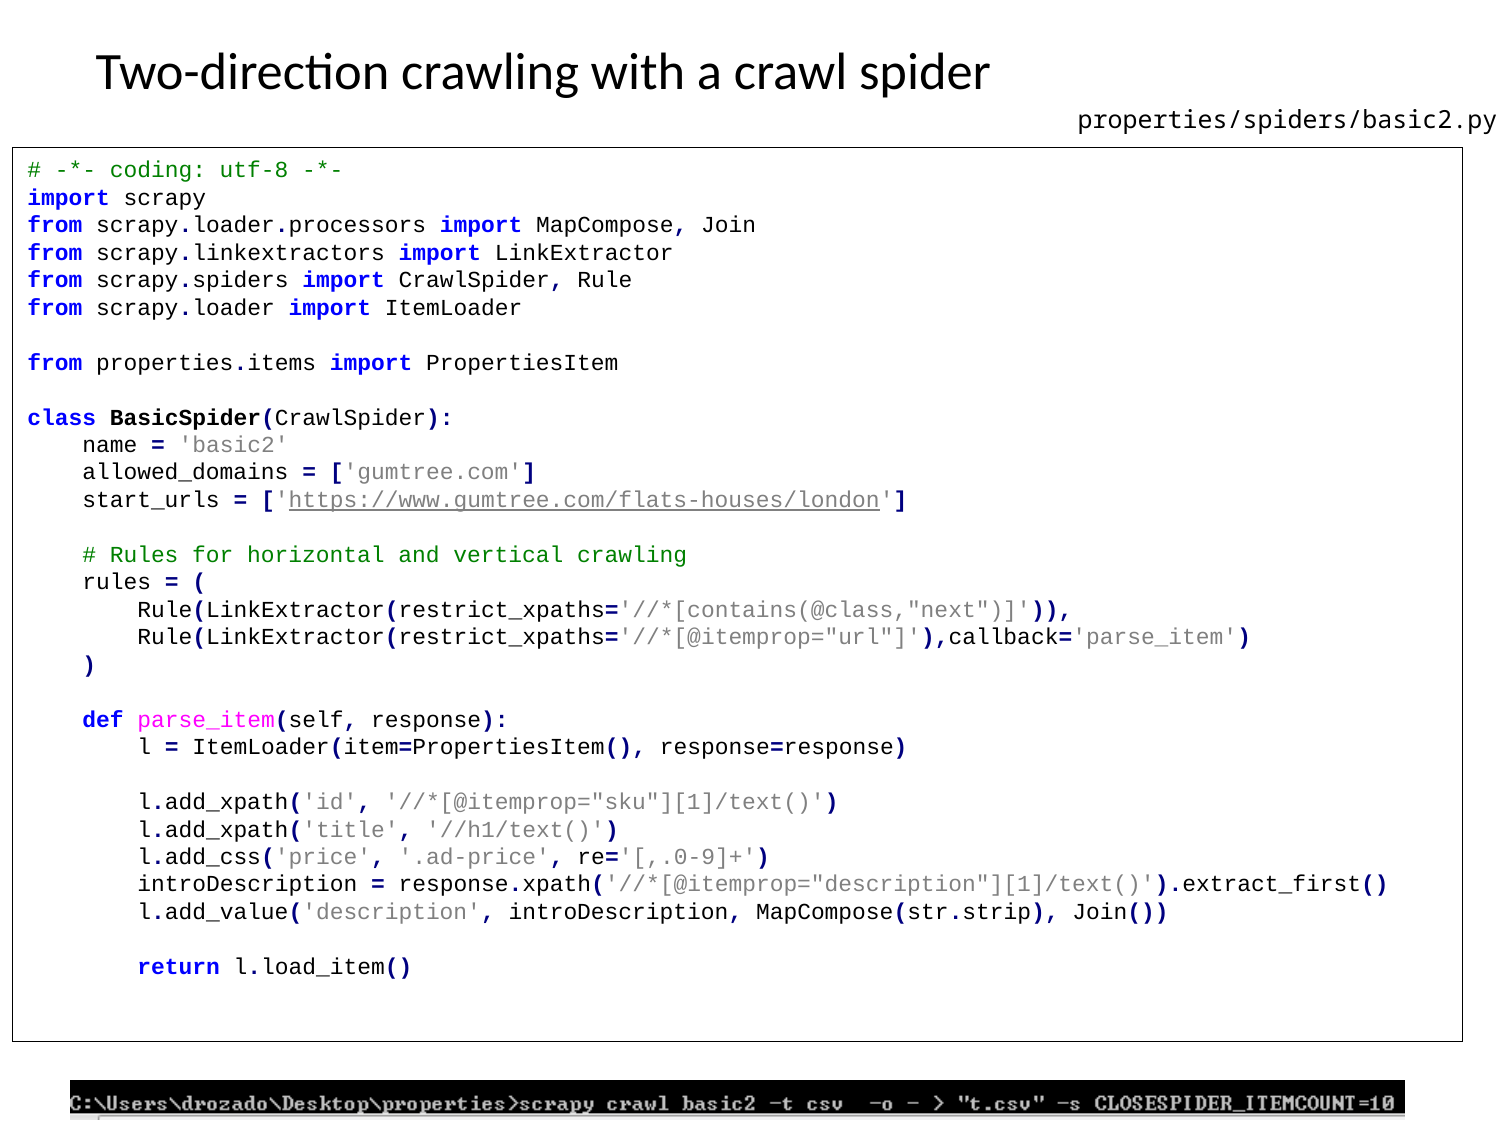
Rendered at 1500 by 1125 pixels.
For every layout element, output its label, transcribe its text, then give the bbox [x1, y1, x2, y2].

picture [70, 1080, 1405, 1120]
title Two-direction crawling with a crawl spider [75, 0, 1013, 138]
text_box properties/spiders/basic2.py [1062, 96, 1500, 141]
text_box # -*- coding: utf-8 -*- import scrapy from scrapy.loader.processors import MapCompose, Join from scrapy.linkextractors import LinkExtractor from scrapy.spiders import CrawlSpider, Rule from scrapy.loader import ItemLoader from properties.items import PropertiesItem class BasicSpider(CrawlSpider): name = 'basic2' allowed_domains = ['gumtree.com'] start_urls = ['https://www.gumtree.com/flats-houses/london'] # Rules for horizontal and vertical crawling rules = ( Rule(LinkExtractor(restrict_xpaths='//*[contains(@class,"next")]')), Rule(LinkExtractor(restrict_xpaths='//*[@itemprop="url"]'),callback='parse_item') ) def parse_item(self, response): l = ItemLoader(item=PropertiesItem(), response=response) l.add_xpath('id', '//*[@itemprop="sku"][1]/text()') l.add_xpath('title', '//h1/text()') l.add_css('price', '.ad-price', re='[,.0-9]+') introDescription = response.xpath('//*[@itemprop="description"][1]/text()').extract_first() l.add_value('description', introDescription, MapCompose(str.strip), Join()) return l.load_item() [12, 147, 1463, 1042]
